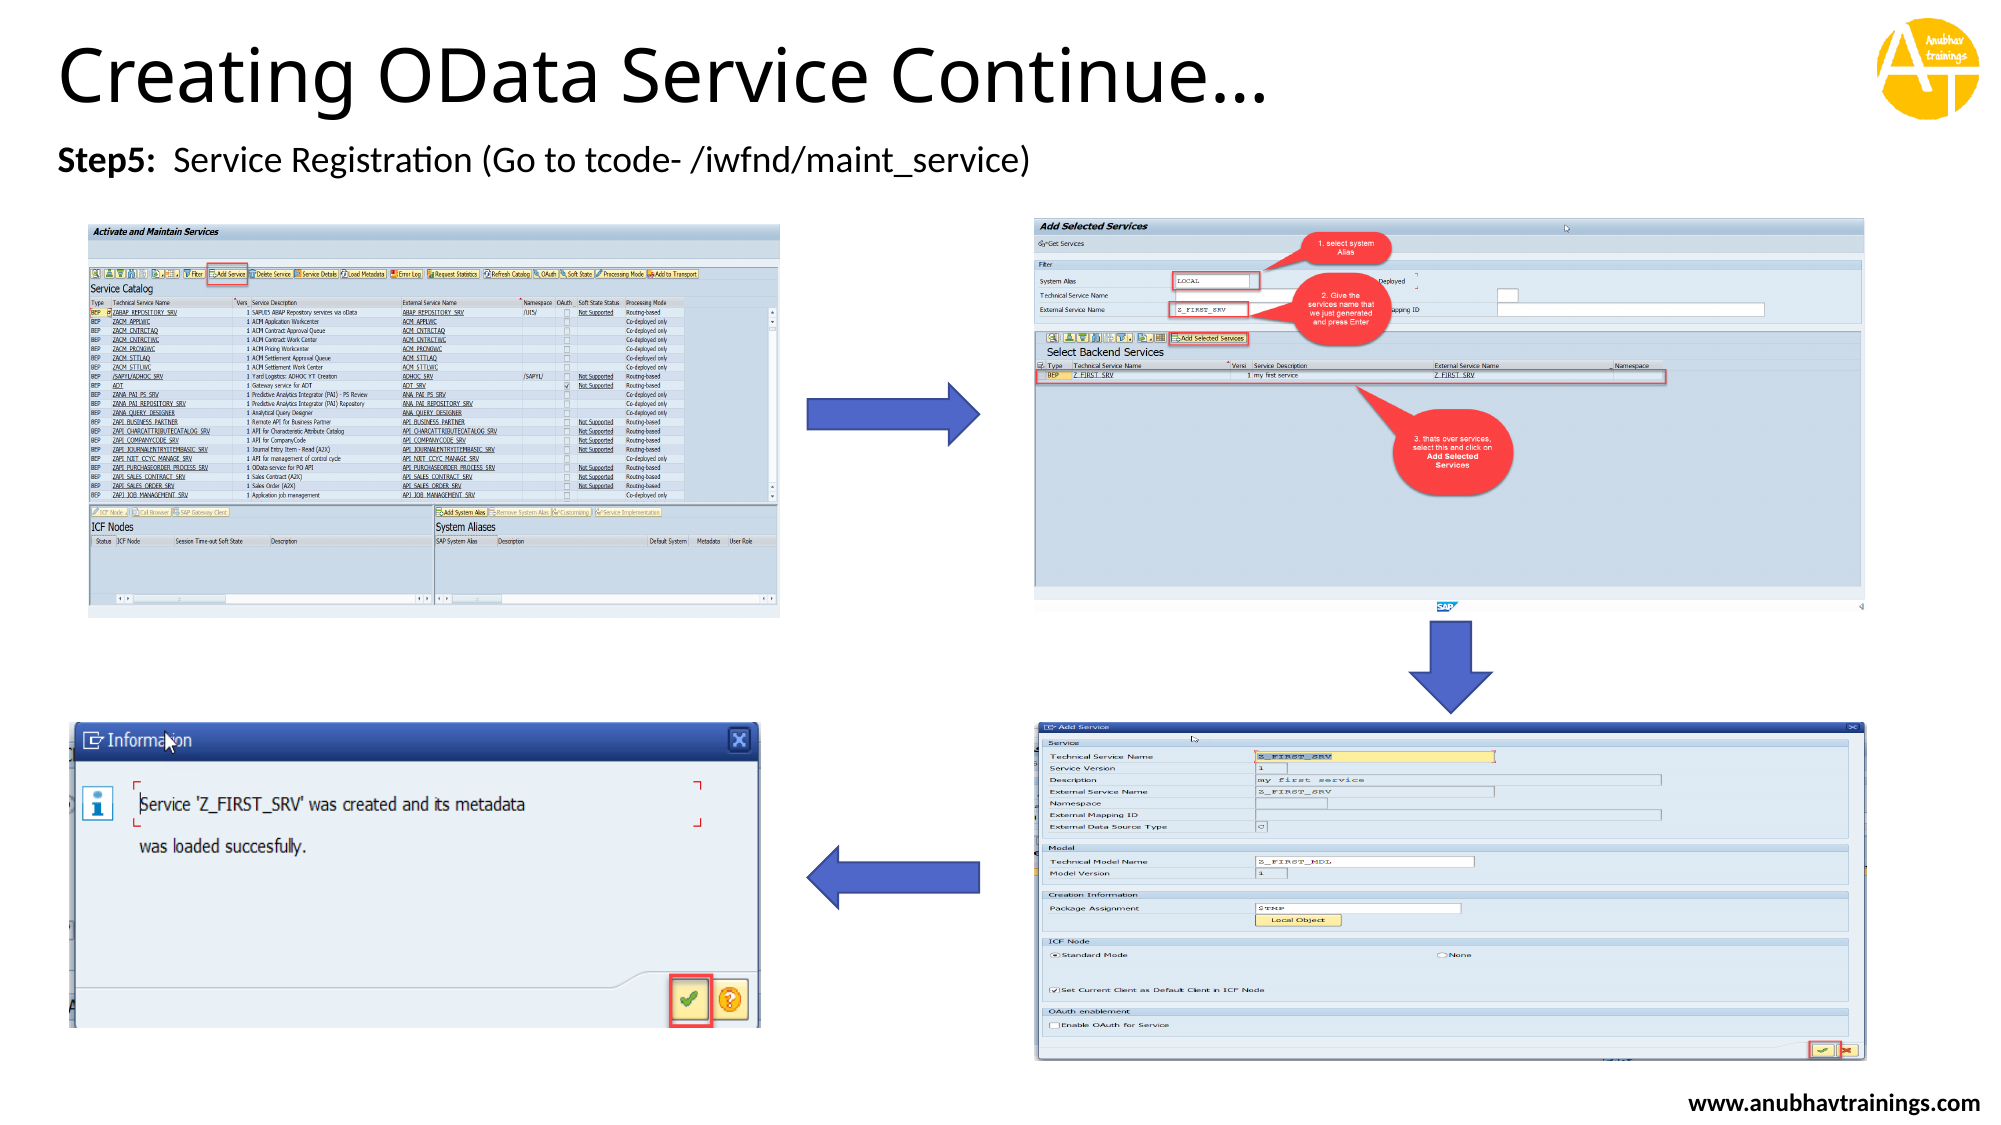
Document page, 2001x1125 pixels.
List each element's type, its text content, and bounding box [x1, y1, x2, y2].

picture [69, 722, 761, 1028]
picture [1866, 11, 1985, 128]
text_box [1407, 620, 1494, 715]
text_box Step5: Service Registration (Go to tcode- /iwfnd/maint_service) [42, 127, 1874, 188]
picture [88, 224, 780, 618]
picture [1034, 722, 1867, 1061]
picture [1034, 218, 1867, 613]
text_box [806, 381, 981, 448]
text_box [806, 844, 981, 911]
text_box Creating OData Service Continue… [42, 30, 1538, 127]
footer www.anubhavtrainings.com [1669, 1089, 2000, 1114]
